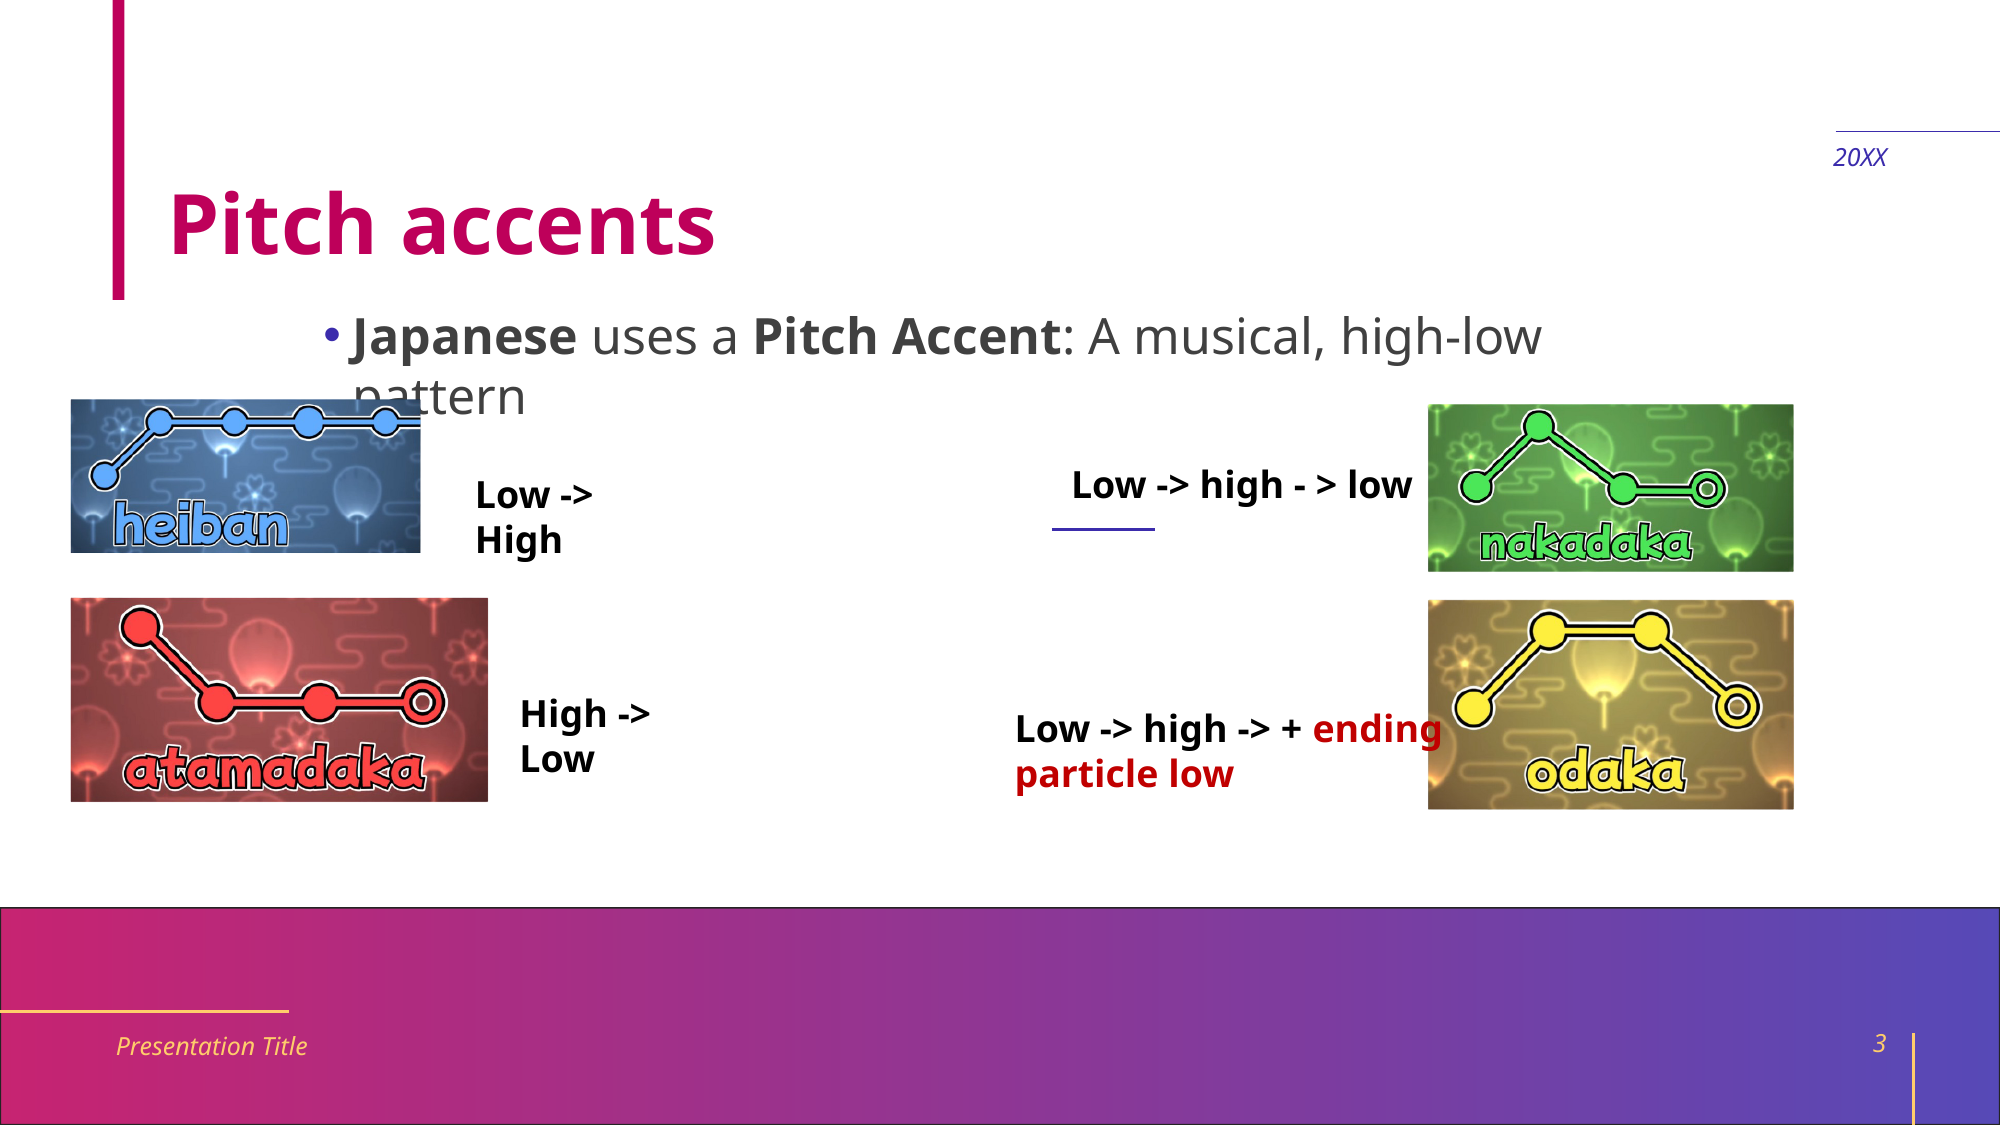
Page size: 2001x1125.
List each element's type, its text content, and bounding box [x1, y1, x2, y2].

text_box Low -> High [505, 464, 706, 569]
text_box High -> Low [505, 682, 750, 788]
footer Presentation Title [100, 1015, 636, 1075]
picture [1406, 301, 1919, 862]
text_box Low -> high - > low [1056, 454, 1406, 514]
title Pitch accents [152, 118, 1878, 301]
list Japanese uses a Pitch Accent: A musical, high-low pattern [308, 297, 1722, 867]
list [14, 296, 505, 857]
slide_number 3 [1451, 1015, 1902, 1075]
text_box Low -> high -> + ending particle low [999, 697, 1406, 803]
list 20XX [1818, 137, 1919, 192]
